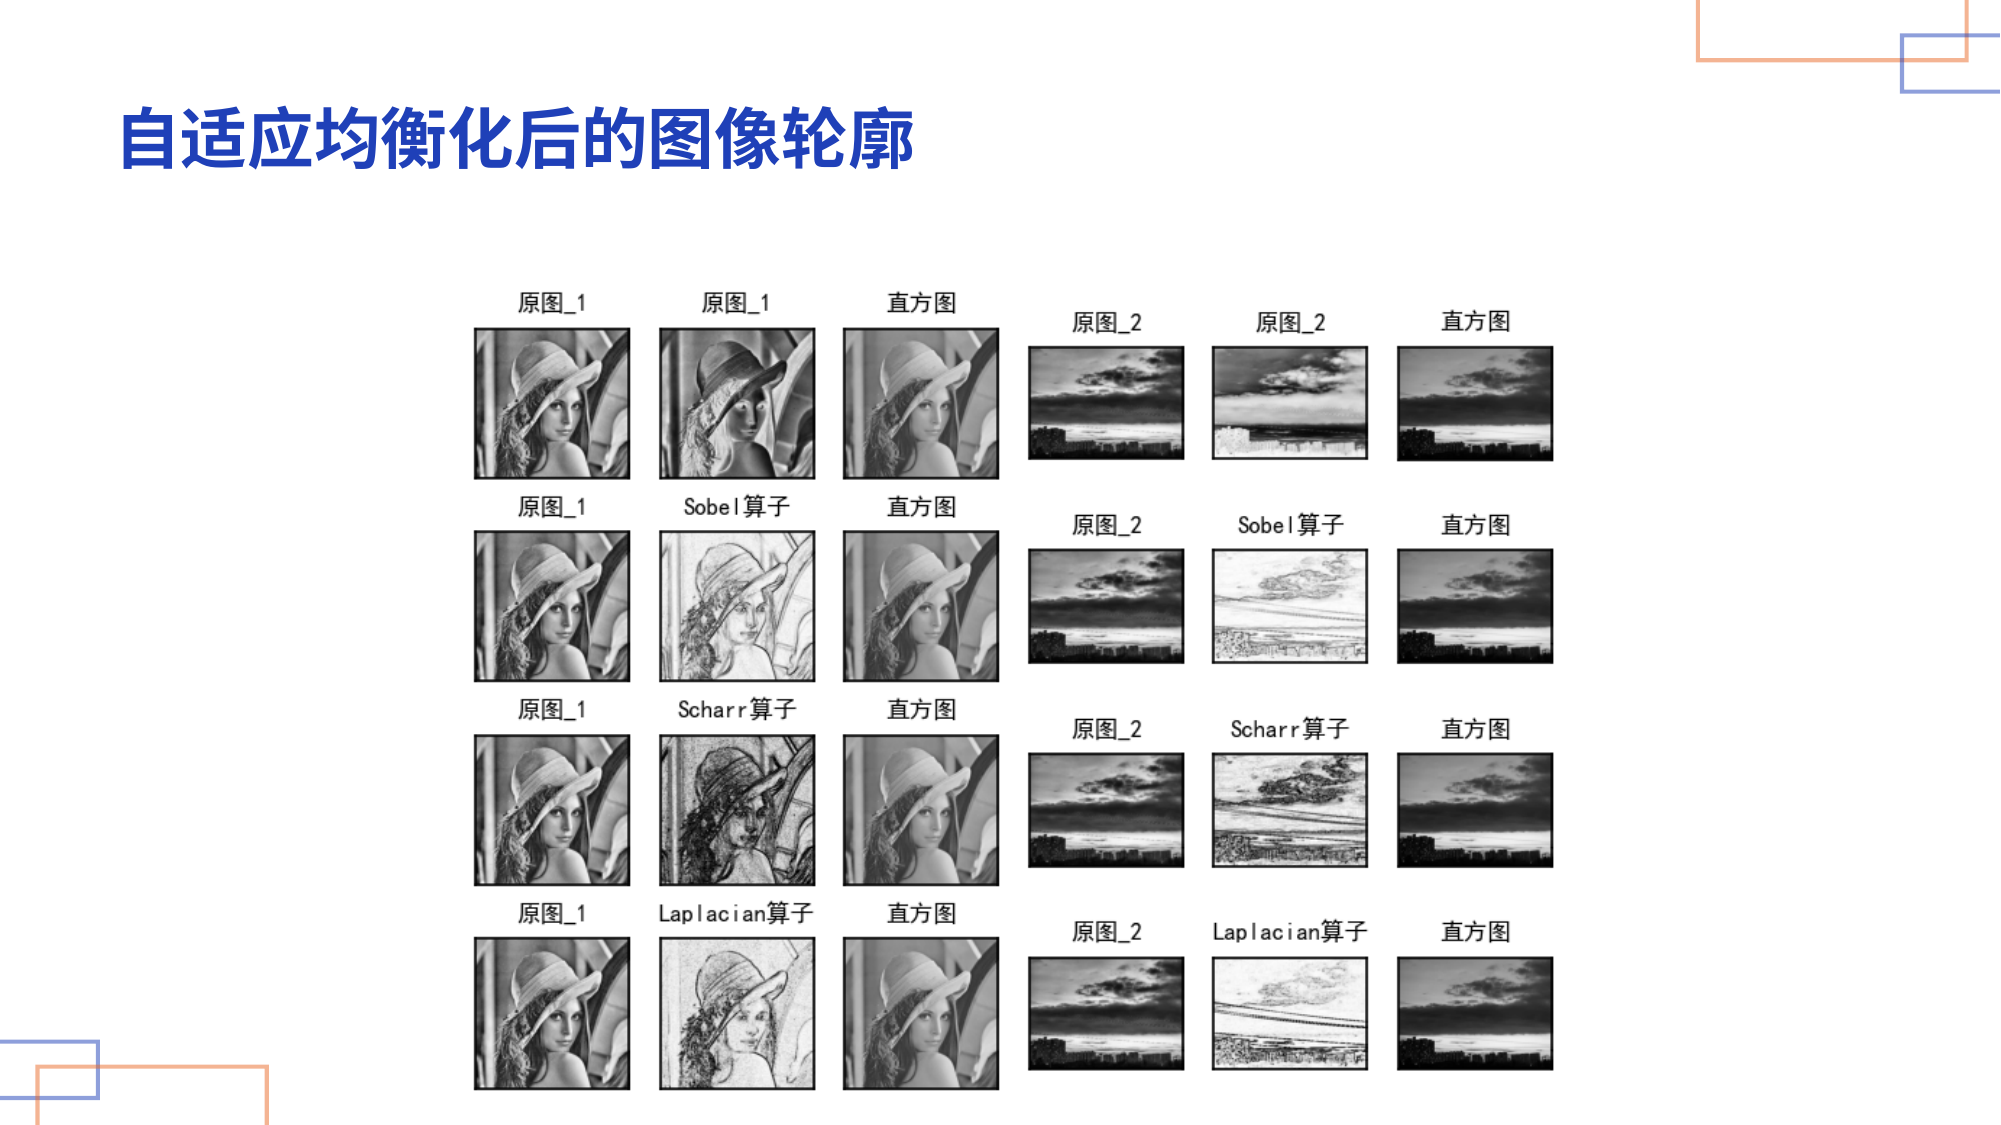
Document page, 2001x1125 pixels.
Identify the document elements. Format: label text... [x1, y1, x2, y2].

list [302, 197, 1691, 1125]
title 自适应均衡化后的图像轮廓 [114, 59, 1886, 178]
